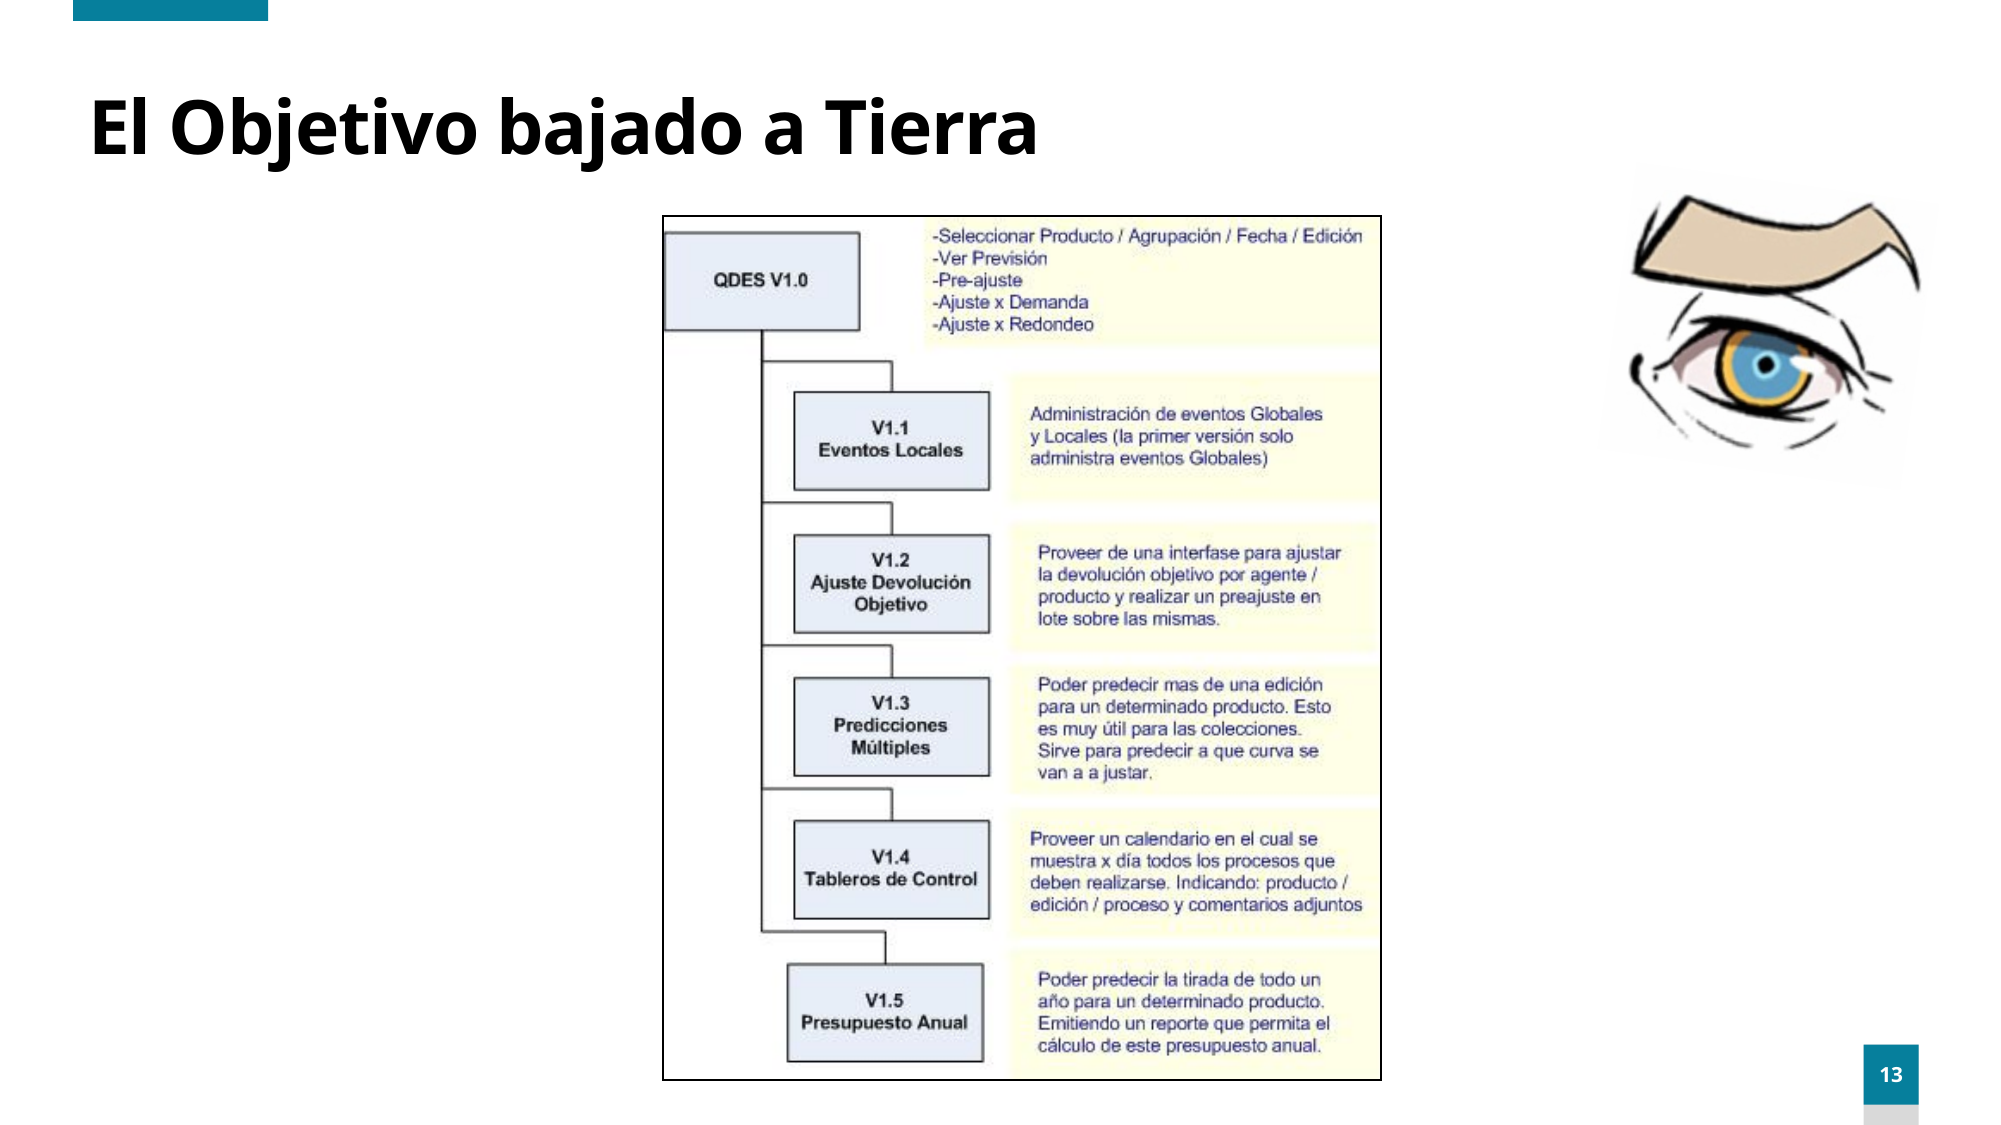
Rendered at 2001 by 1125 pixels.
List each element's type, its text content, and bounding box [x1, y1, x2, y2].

picture [663, 216, 1381, 1080]
title El Objetivo bajado a Tierra [73, 82, 1907, 179]
picture [1599, 179, 1938, 489]
